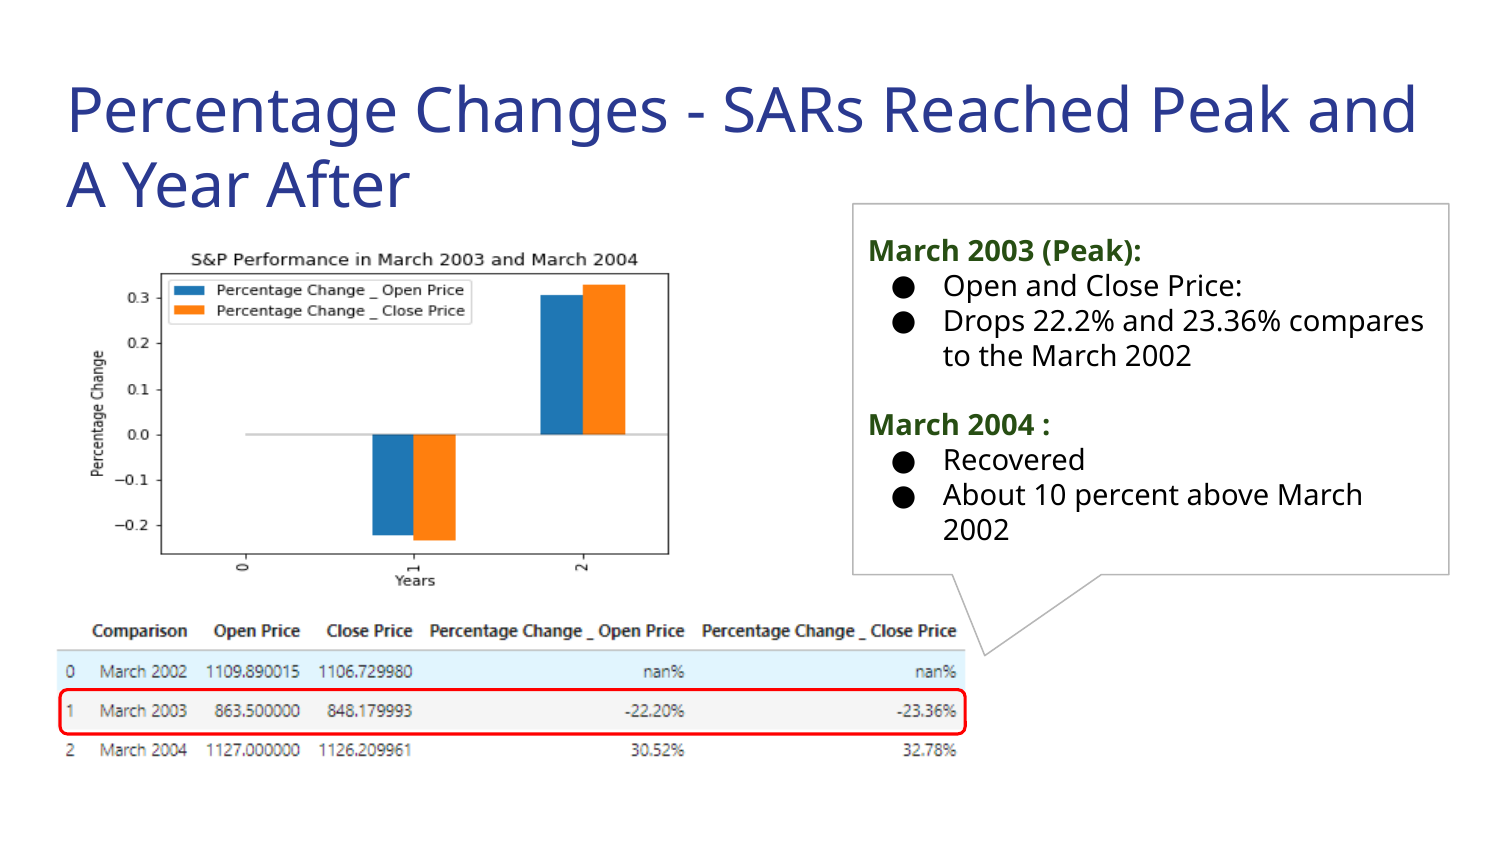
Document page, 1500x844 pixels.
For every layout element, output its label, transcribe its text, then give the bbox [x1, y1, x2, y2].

title Percentage Changes - SARs Reached Peak and A Year After [51, 55, 1449, 156]
text_box March 2003 (Peak): Open and Close Price: Drops 22.2% and 23.36% compares to the March 2002 March 2004 : Recovered About 10 percent above March 2002 [852, 203, 1449, 647]
picture [50, 622, 992, 772]
picture [79, 228, 734, 600]
